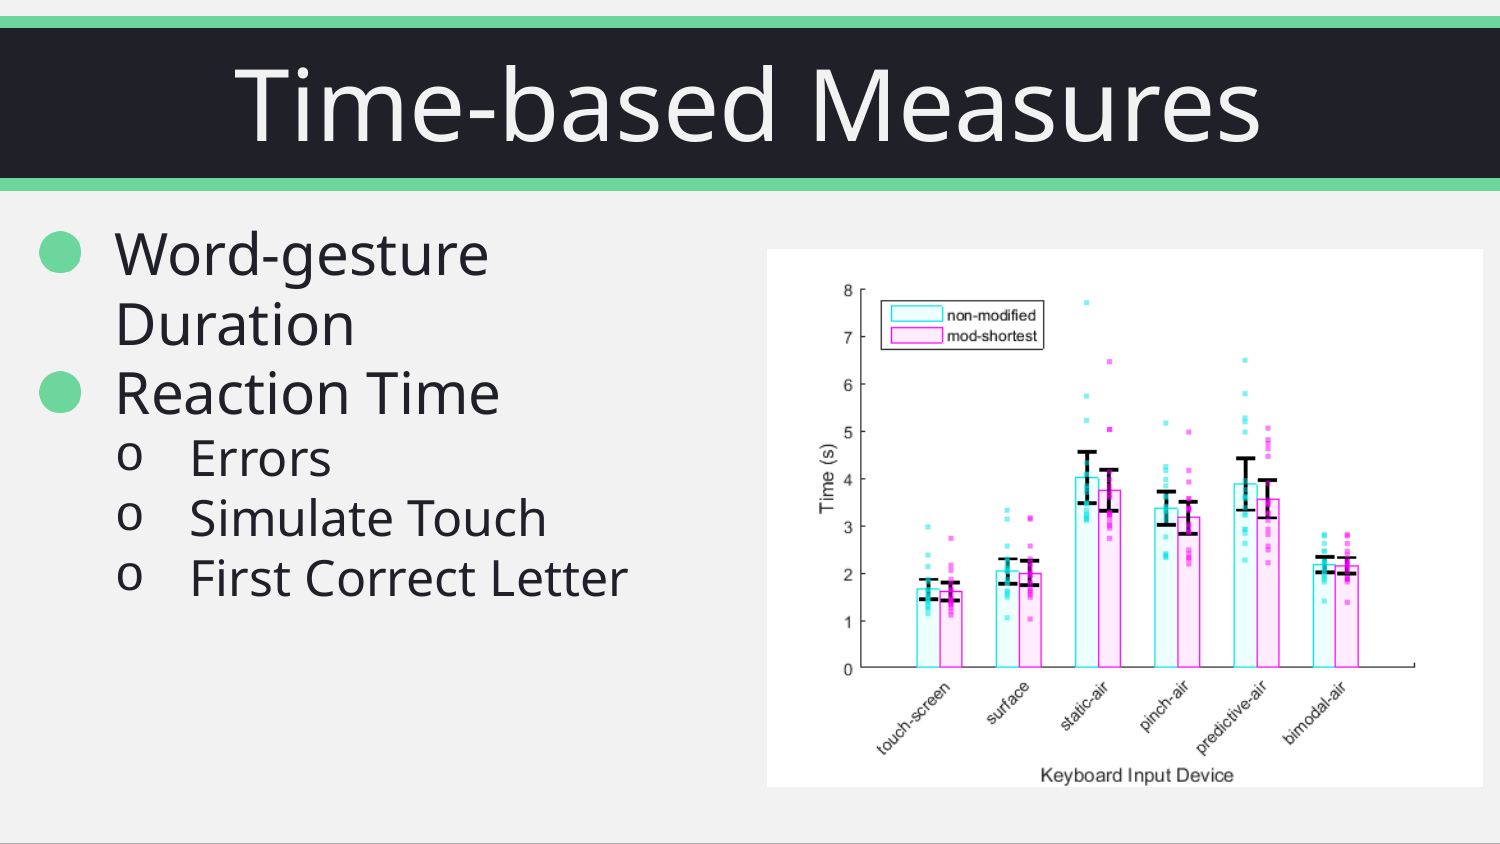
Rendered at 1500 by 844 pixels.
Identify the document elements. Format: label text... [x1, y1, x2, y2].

picture [766, 249, 1484, 788]
text_box [0, 0, 1500, 16]
text_box [0, 193, 1500, 844]
picture [39, 231, 81, 273]
picture [39, 371, 81, 413]
text_box Word-gesture Duration Reaction Time Errors Simulate Touch First Correct Letter [24, 209, 725, 614]
title Time-based Measures [112, 34, 1388, 177]
